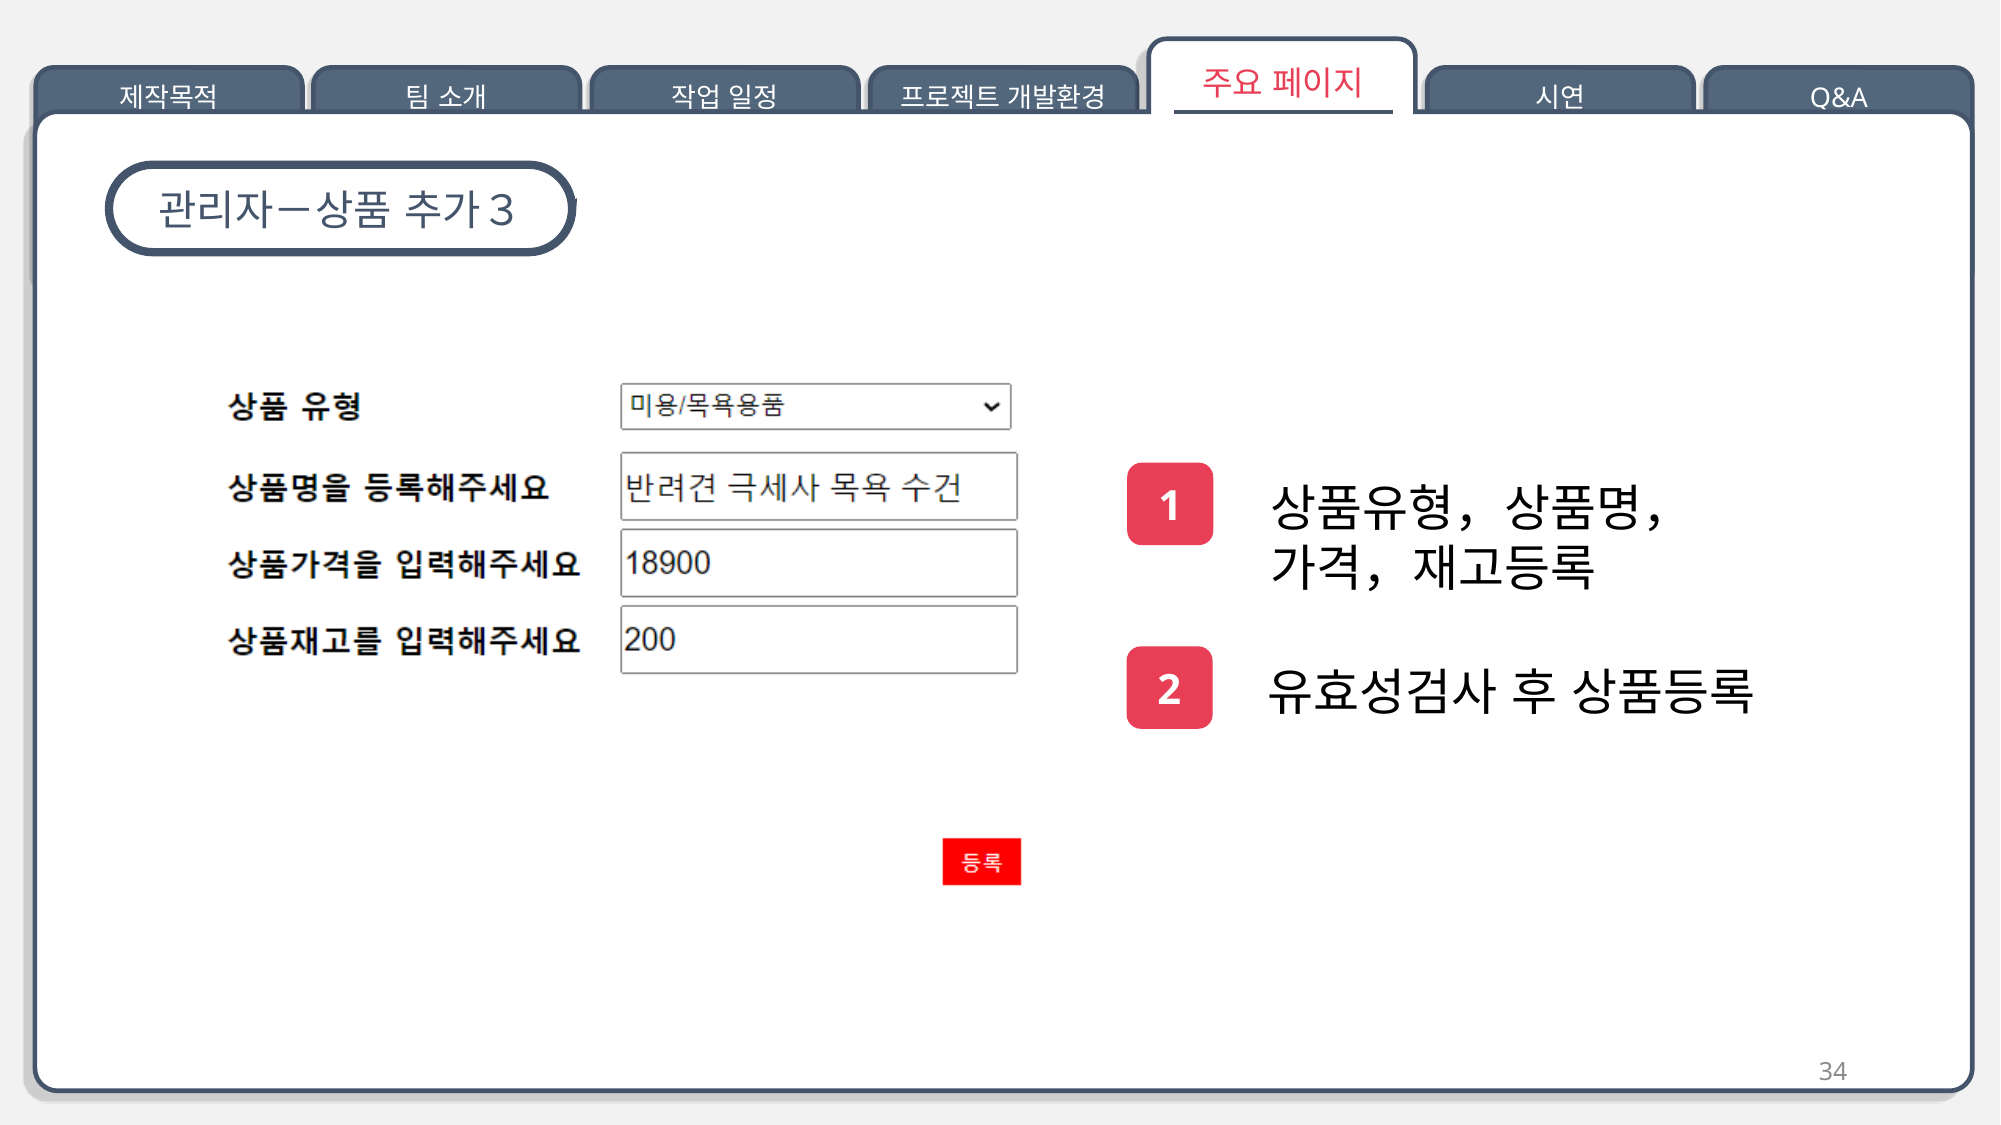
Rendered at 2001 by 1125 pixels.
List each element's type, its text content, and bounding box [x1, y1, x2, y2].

text_box 제작목적 [34, 66, 304, 123]
text_box 팀 소개 [312, 66, 582, 110]
text_box Q&A [1704, 66, 1974, 130]
text_box 유효성검사 후 상품등록 [1253, 652, 1931, 728]
text_box [33, 37, 1974, 1092]
text_box 관리자－상품 추가３ [108, 164, 573, 253]
slide_number 34 [1412, 1042, 1863, 1103]
text_box 1 [1127, 462, 1214, 546]
text_box 주요 페이지 [1165, 54, 1401, 110]
text_box 작업 일정 [590, 66, 860, 110]
text_box 2 [1126, 646, 1213, 729]
picture [195, 349, 1073, 937]
text_box 상품유형，상품명， 가격，재고등록 [1256, 468, 1988, 664]
text_box 시연 [1426, 66, 1695, 110]
text_box 프로젝트 개발환경 [869, 66, 1137, 110]
